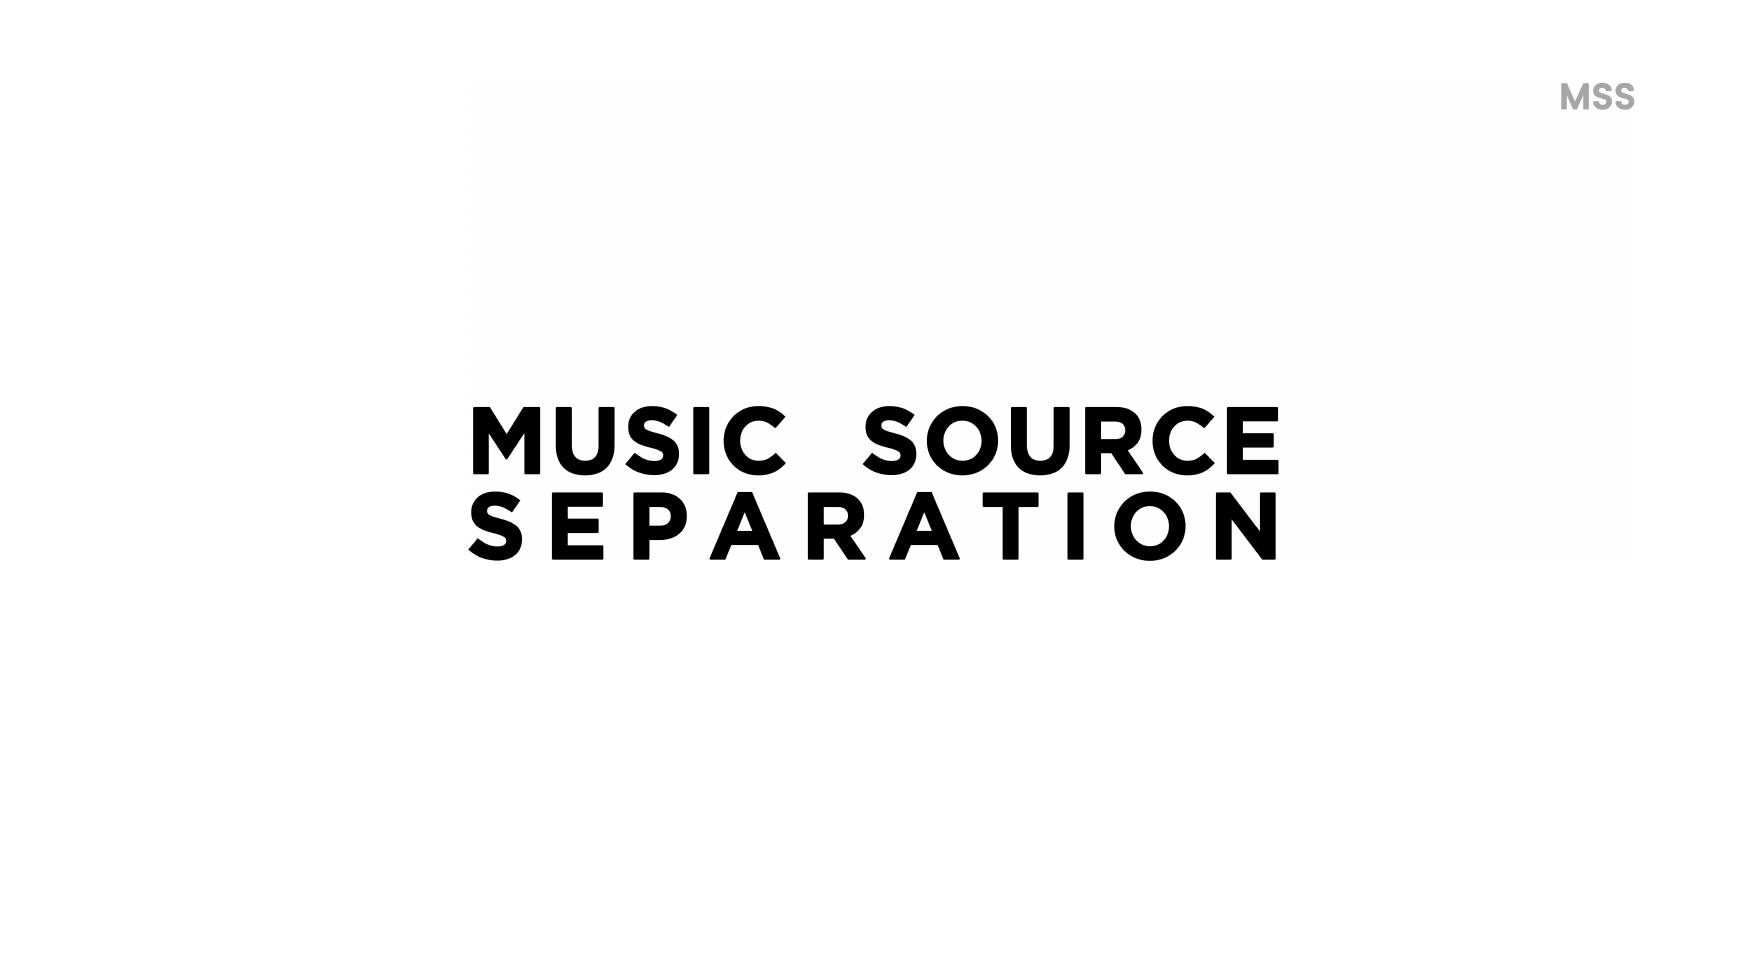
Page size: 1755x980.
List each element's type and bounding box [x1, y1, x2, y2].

picture [467, 81, 1636, 563]
